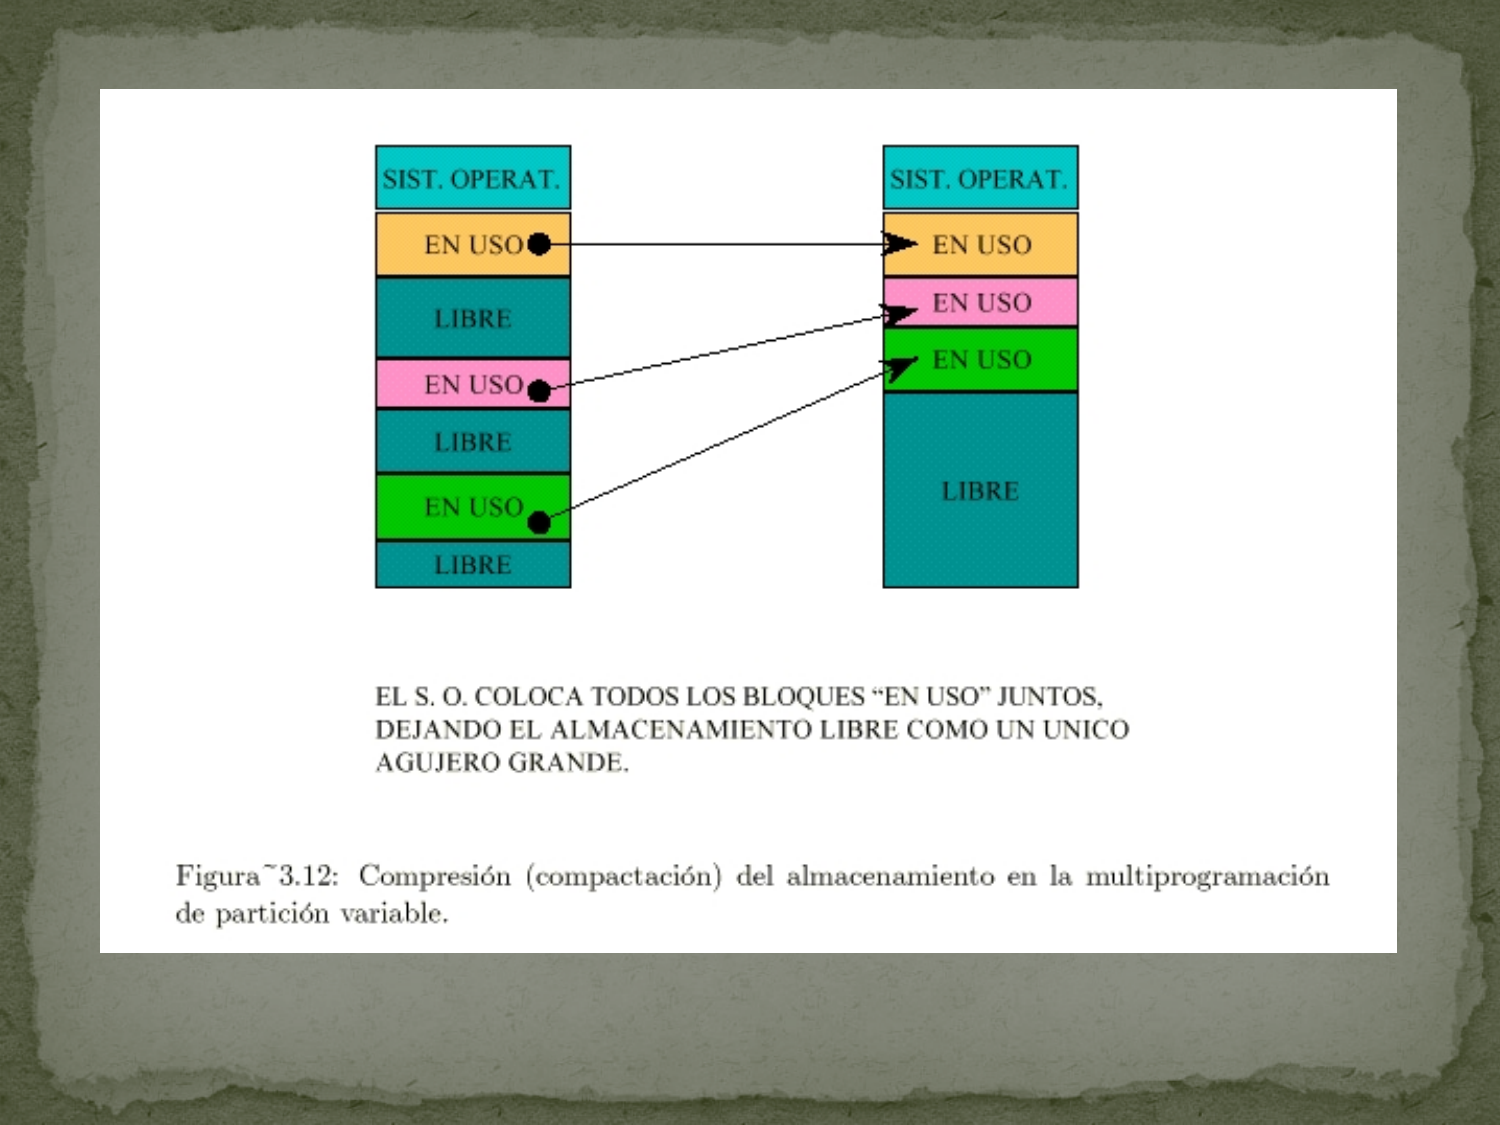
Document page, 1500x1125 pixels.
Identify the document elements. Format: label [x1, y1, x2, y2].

picture [100, 89, 1397, 953]
